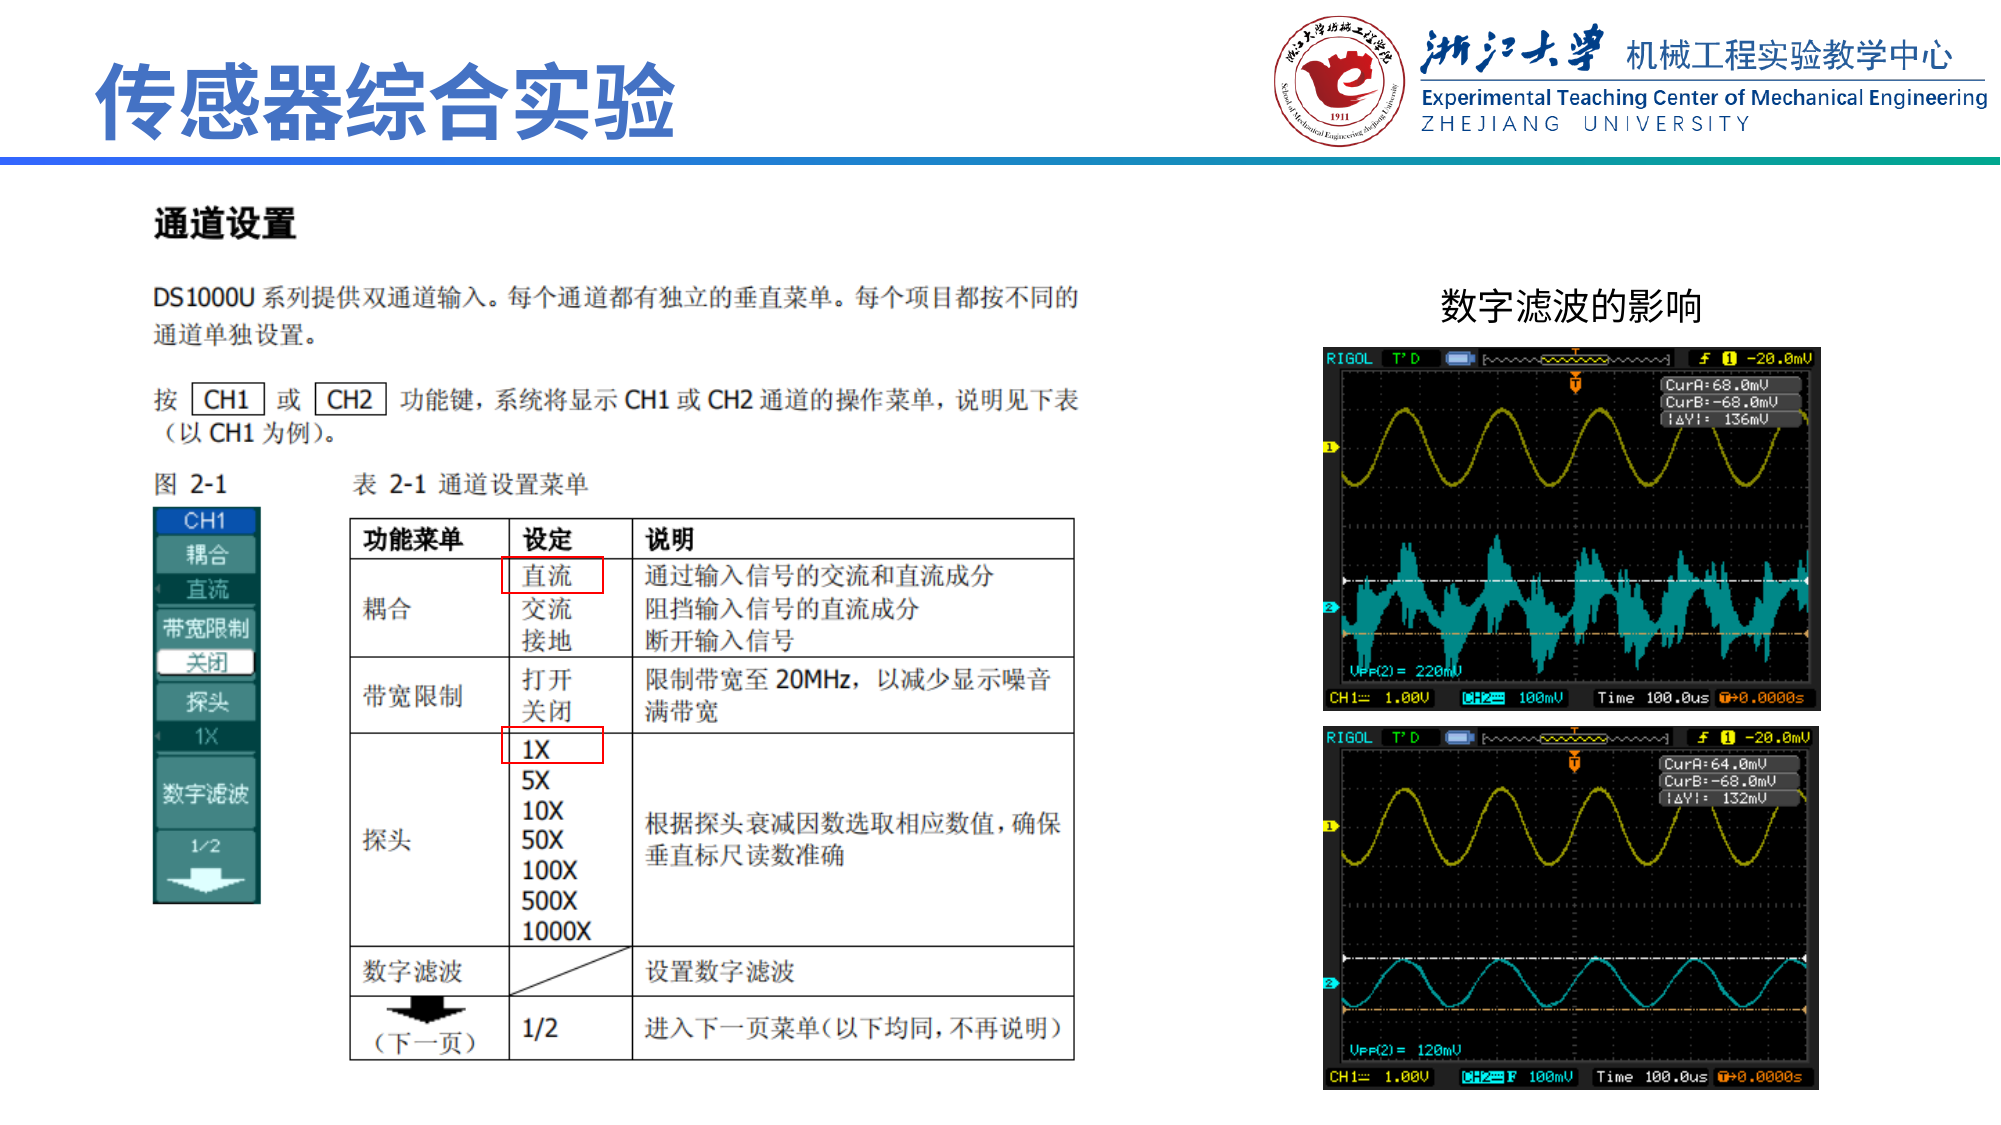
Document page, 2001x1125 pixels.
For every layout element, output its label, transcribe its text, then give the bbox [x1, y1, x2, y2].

text_box 数字滤波的影响 [1408, 275, 1735, 331]
picture [142, 197, 1086, 1069]
picture [1322, 346, 1821, 711]
picture [1322, 726, 1819, 1090]
picture [1268, 9, 2001, 150]
